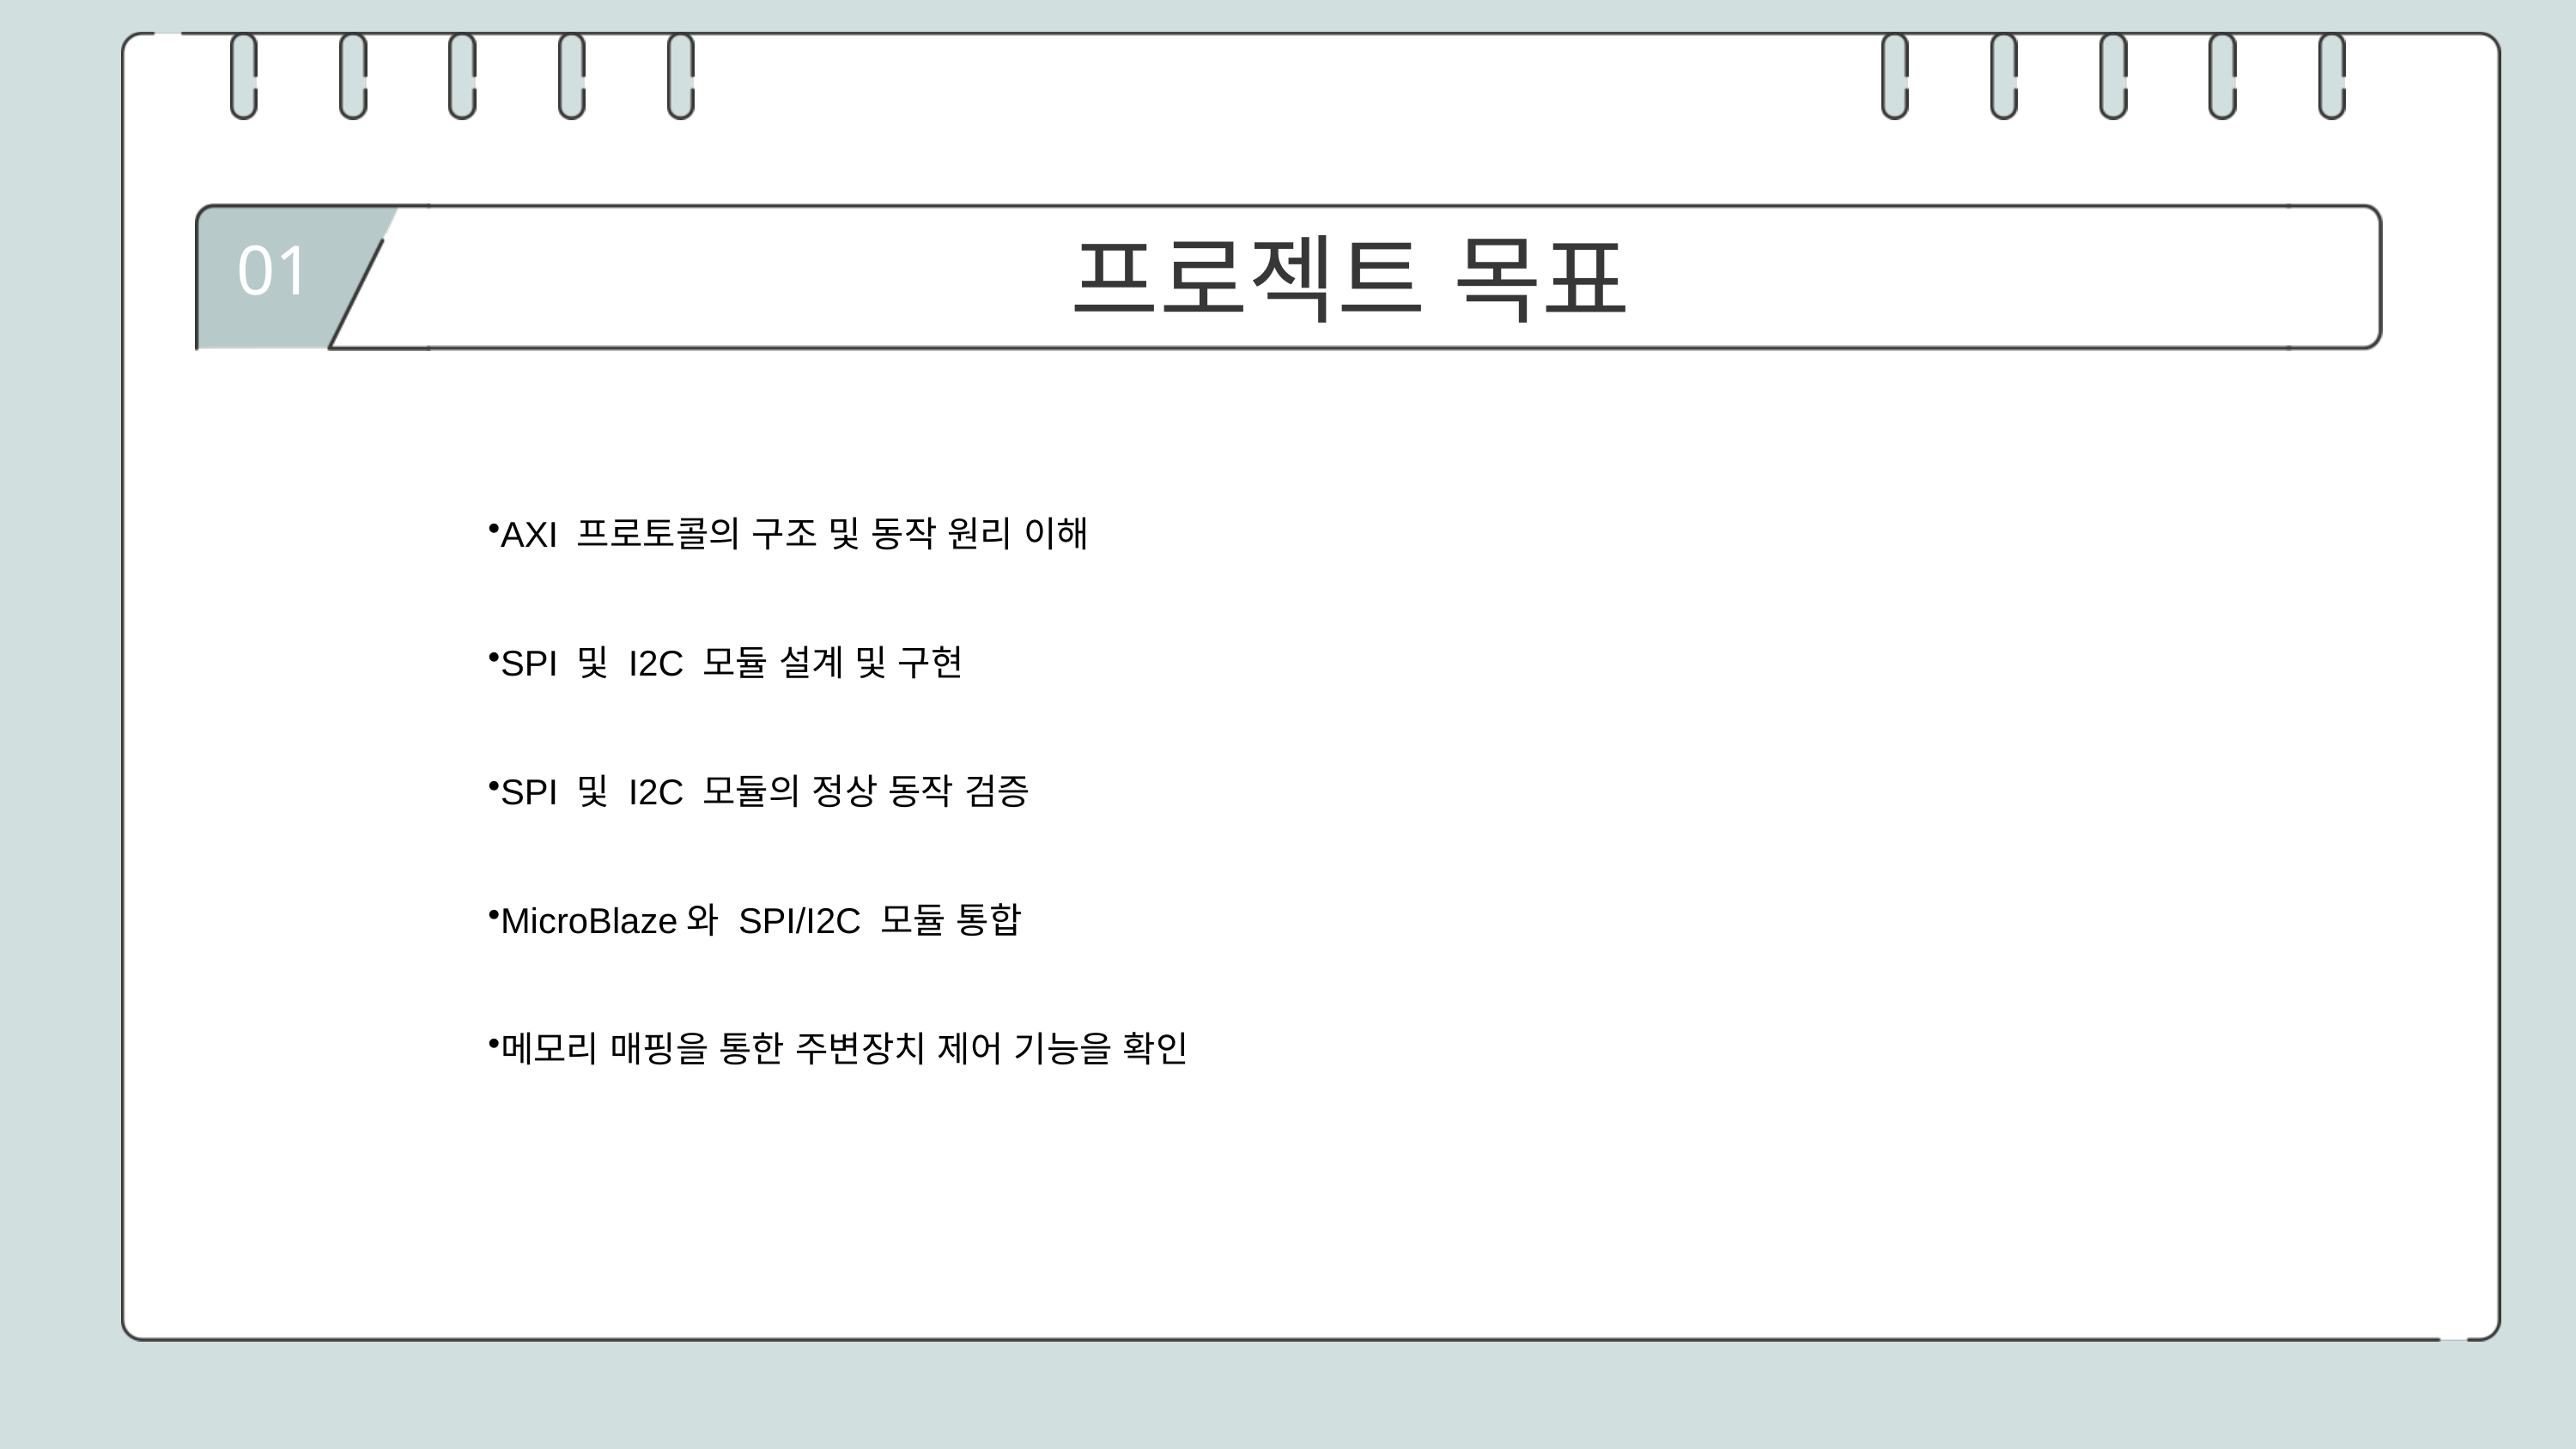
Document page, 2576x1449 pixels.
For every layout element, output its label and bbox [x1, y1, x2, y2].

picture [121, 32, 2501, 1342]
